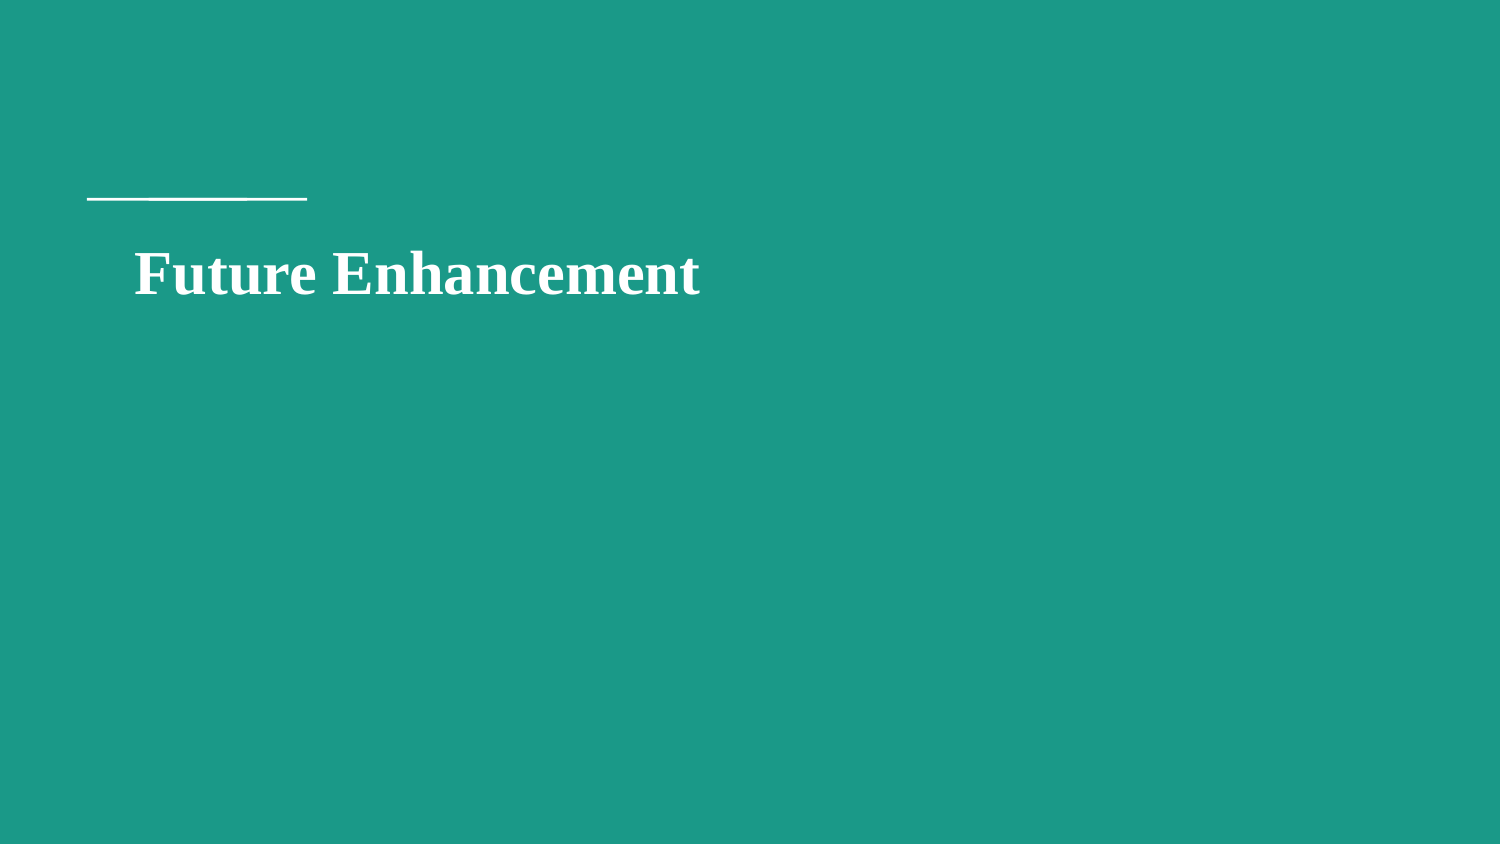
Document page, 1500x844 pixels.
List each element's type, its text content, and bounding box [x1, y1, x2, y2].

title Future Enhancement [119, 216, 1381, 466]
